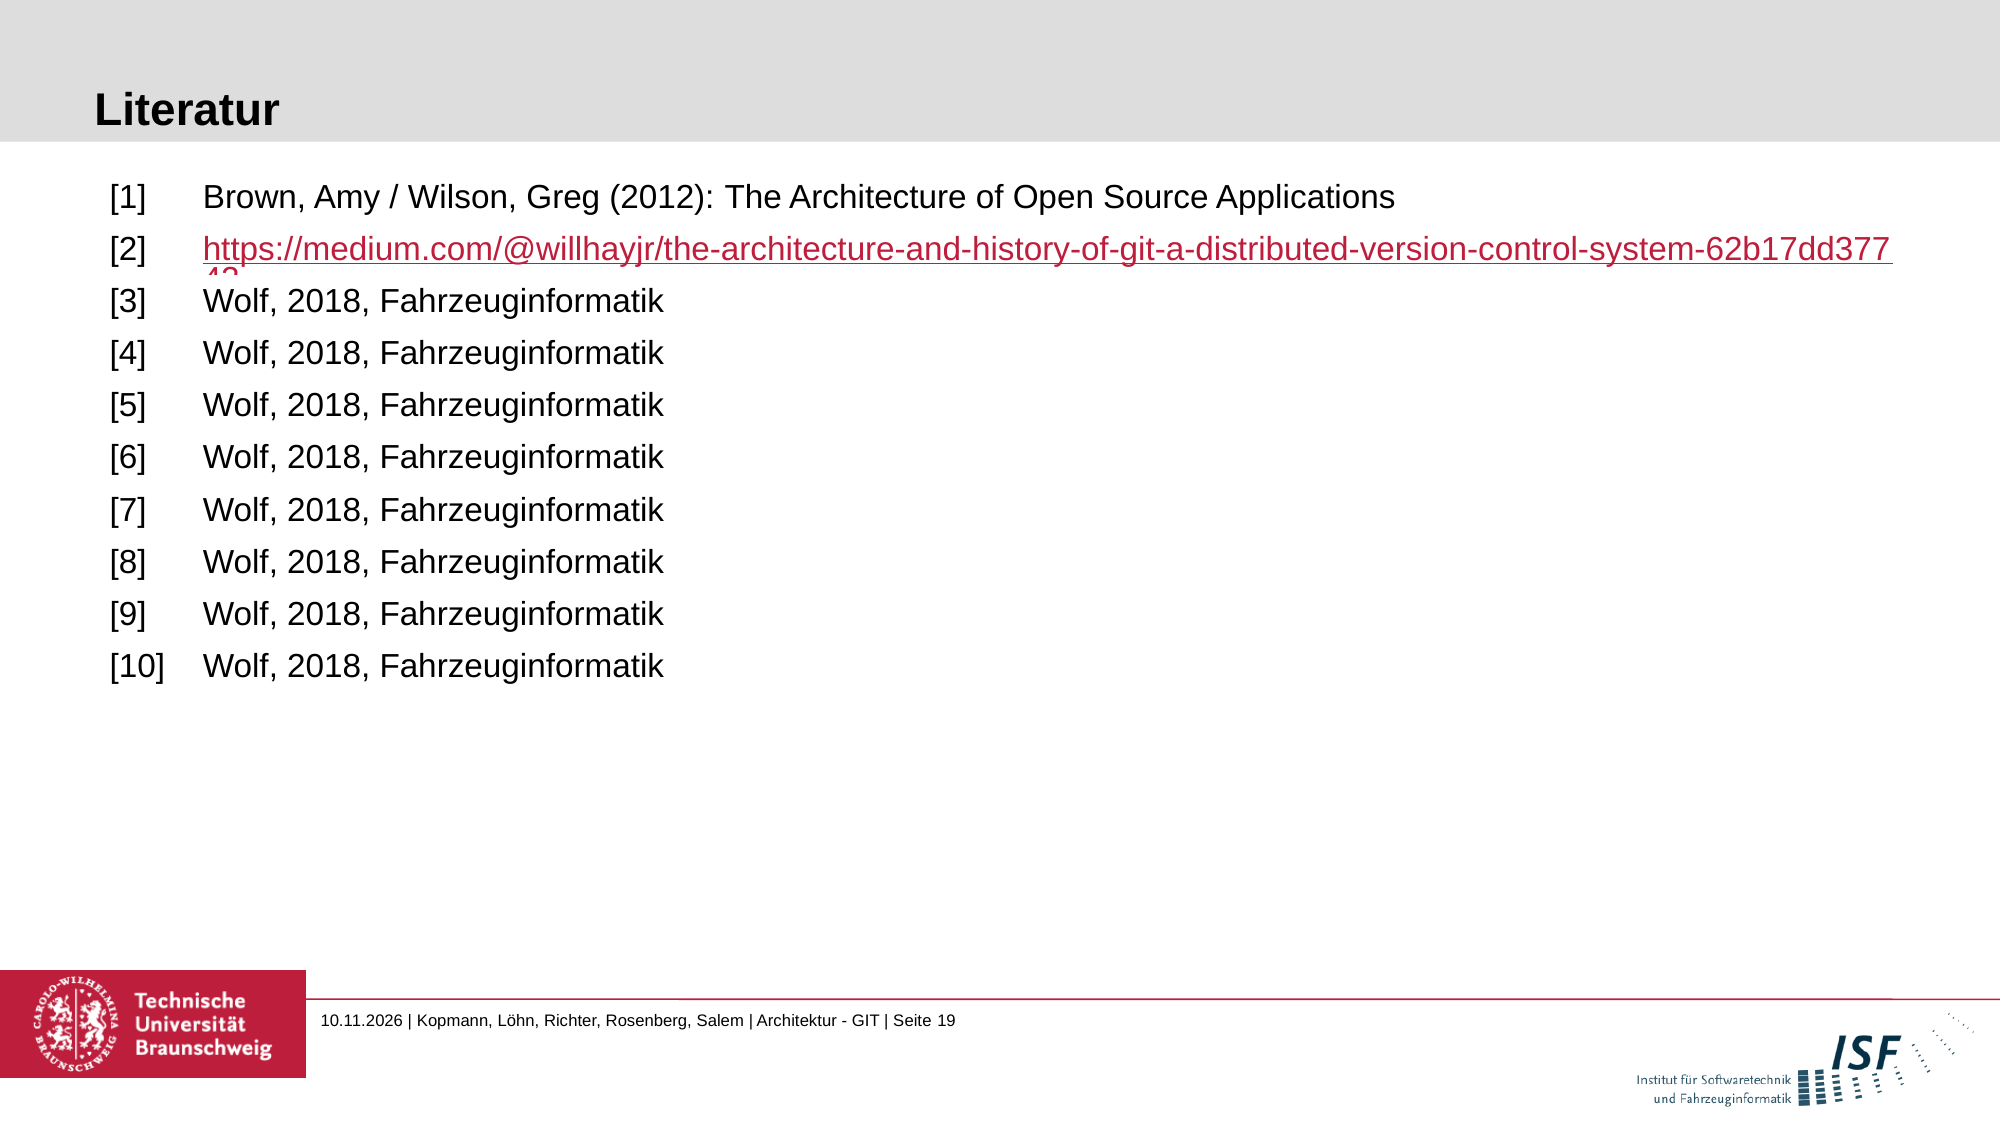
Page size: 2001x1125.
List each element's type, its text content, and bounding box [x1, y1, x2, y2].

table_header [1] [95, 171, 188, 223]
table_cell [2] [95, 223, 188, 275]
table_cell [10] [95, 640, 188, 692]
table_cell [9] [95, 588, 188, 640]
table_cell [8] [95, 536, 188, 588]
table_cell Wolf, 2018, Fahrzeuginformatik [188, 640, 1926, 692]
table_cell Wolf, 2018, Fahrzeuginformatik [188, 327, 1926, 379]
table_cell Wolf, 2018, Fahrzeuginformatik [188, 588, 1926, 640]
table_header Brown, Amy / Wilson, Greg (2012): The Architecture of Open Source Applications [188, 171, 1926, 223]
table_cell [7] [95, 484, 188, 536]
table_cell [5] [95, 379, 188, 432]
table_cell Wolf, 2018, Fahrzeuginformatik [188, 536, 1926, 588]
table_cell [6] [95, 432, 188, 484]
table_cell Wolf, 2018, Fahrzeuginformatik [188, 484, 1926, 536]
table_cell https://medium.com/@willhayjr/the-architecture-and-history-of-git-a-distributed-version-control-system-62b17dd37742 [188, 223, 1926, 275]
picture [0, 970, 306, 1078]
table_cell [3] [95, 275, 188, 327]
table_cell [4] [95, 327, 188, 379]
table_cell Wolf, 2018, Fahrzeuginformatik [188, 379, 1926, 432]
table_cell Wolf, 2018, Fahrzeuginformatik [188, 275, 1926, 327]
picture [1634, 1012, 1974, 1107]
title Literatur [94, 18, 1927, 135]
table_cell Wolf, 2018, Fahrzeuginformatik [188, 432, 1926, 484]
